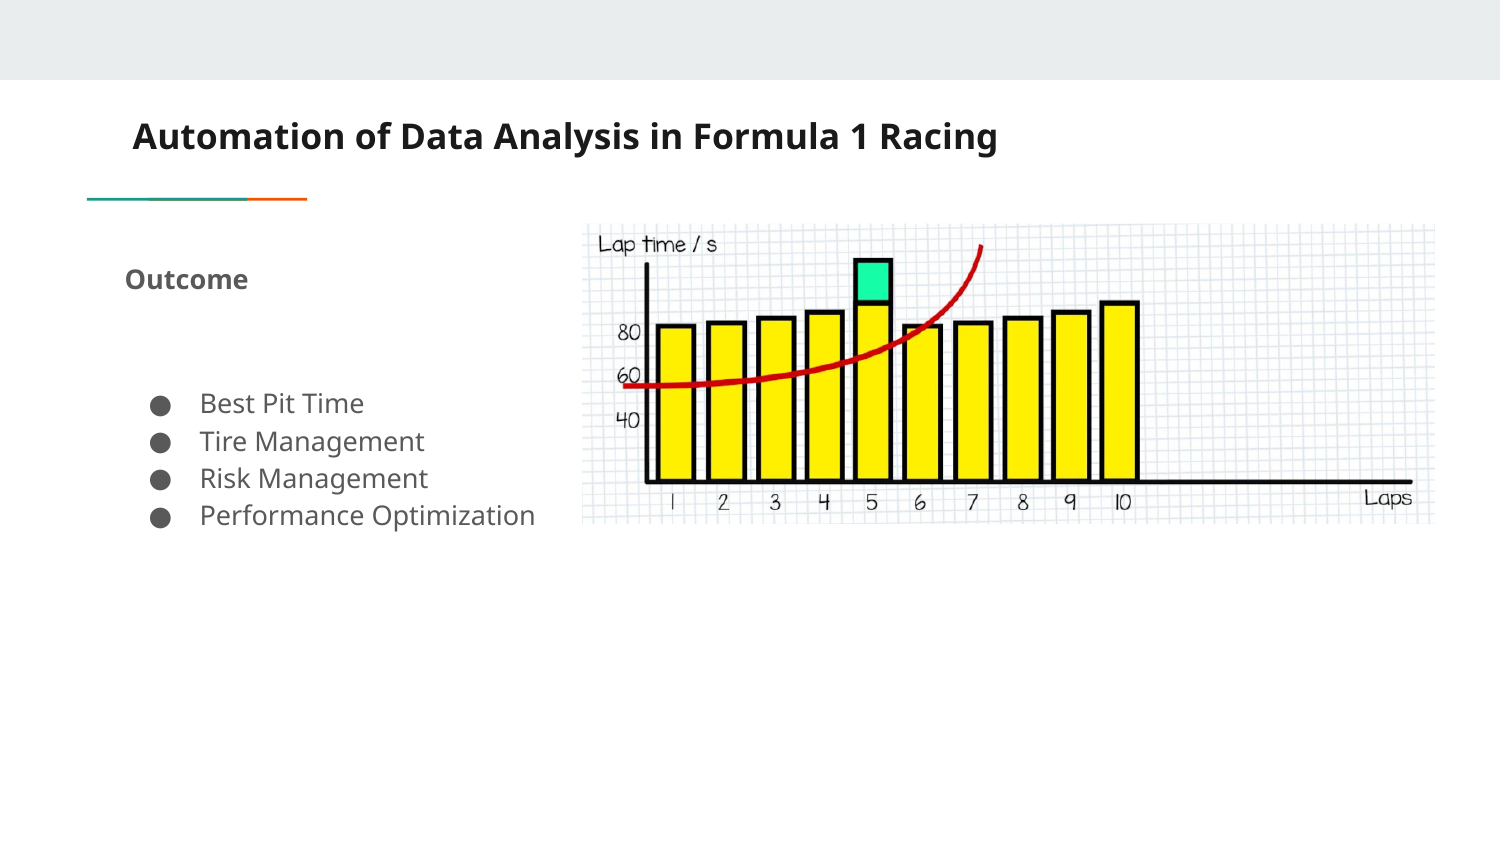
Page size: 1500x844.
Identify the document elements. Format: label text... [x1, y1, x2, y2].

picture [582, 219, 1436, 525]
subtitle Outcome Best Pit Time Tire Management Risk Management Performance Optimization [109, 242, 652, 708]
title Automation of Data Analysis in Formula 1 Racing [117, 98, 1119, 242]
